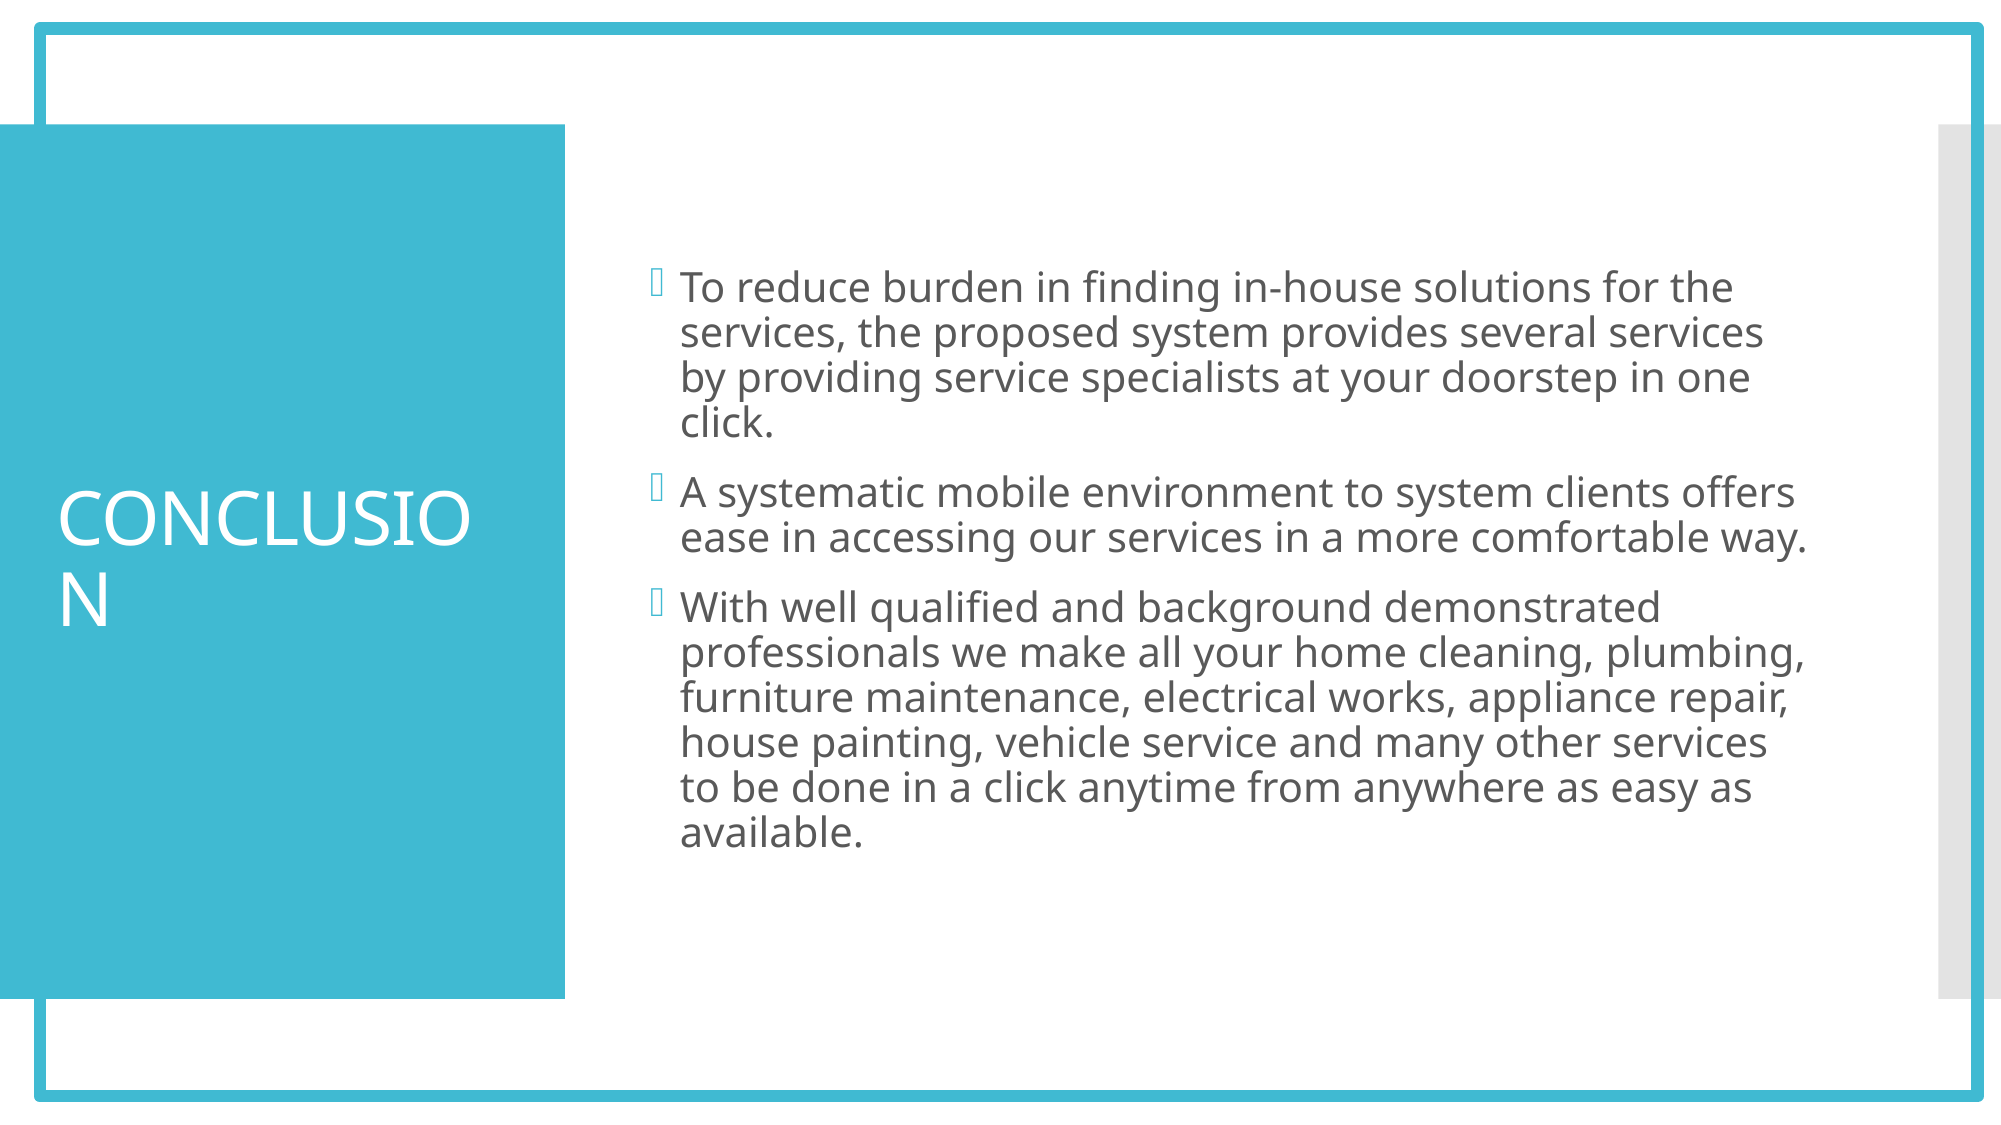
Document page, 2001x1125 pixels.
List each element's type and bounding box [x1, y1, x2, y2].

text_box [39, 28, 1979, 1097]
